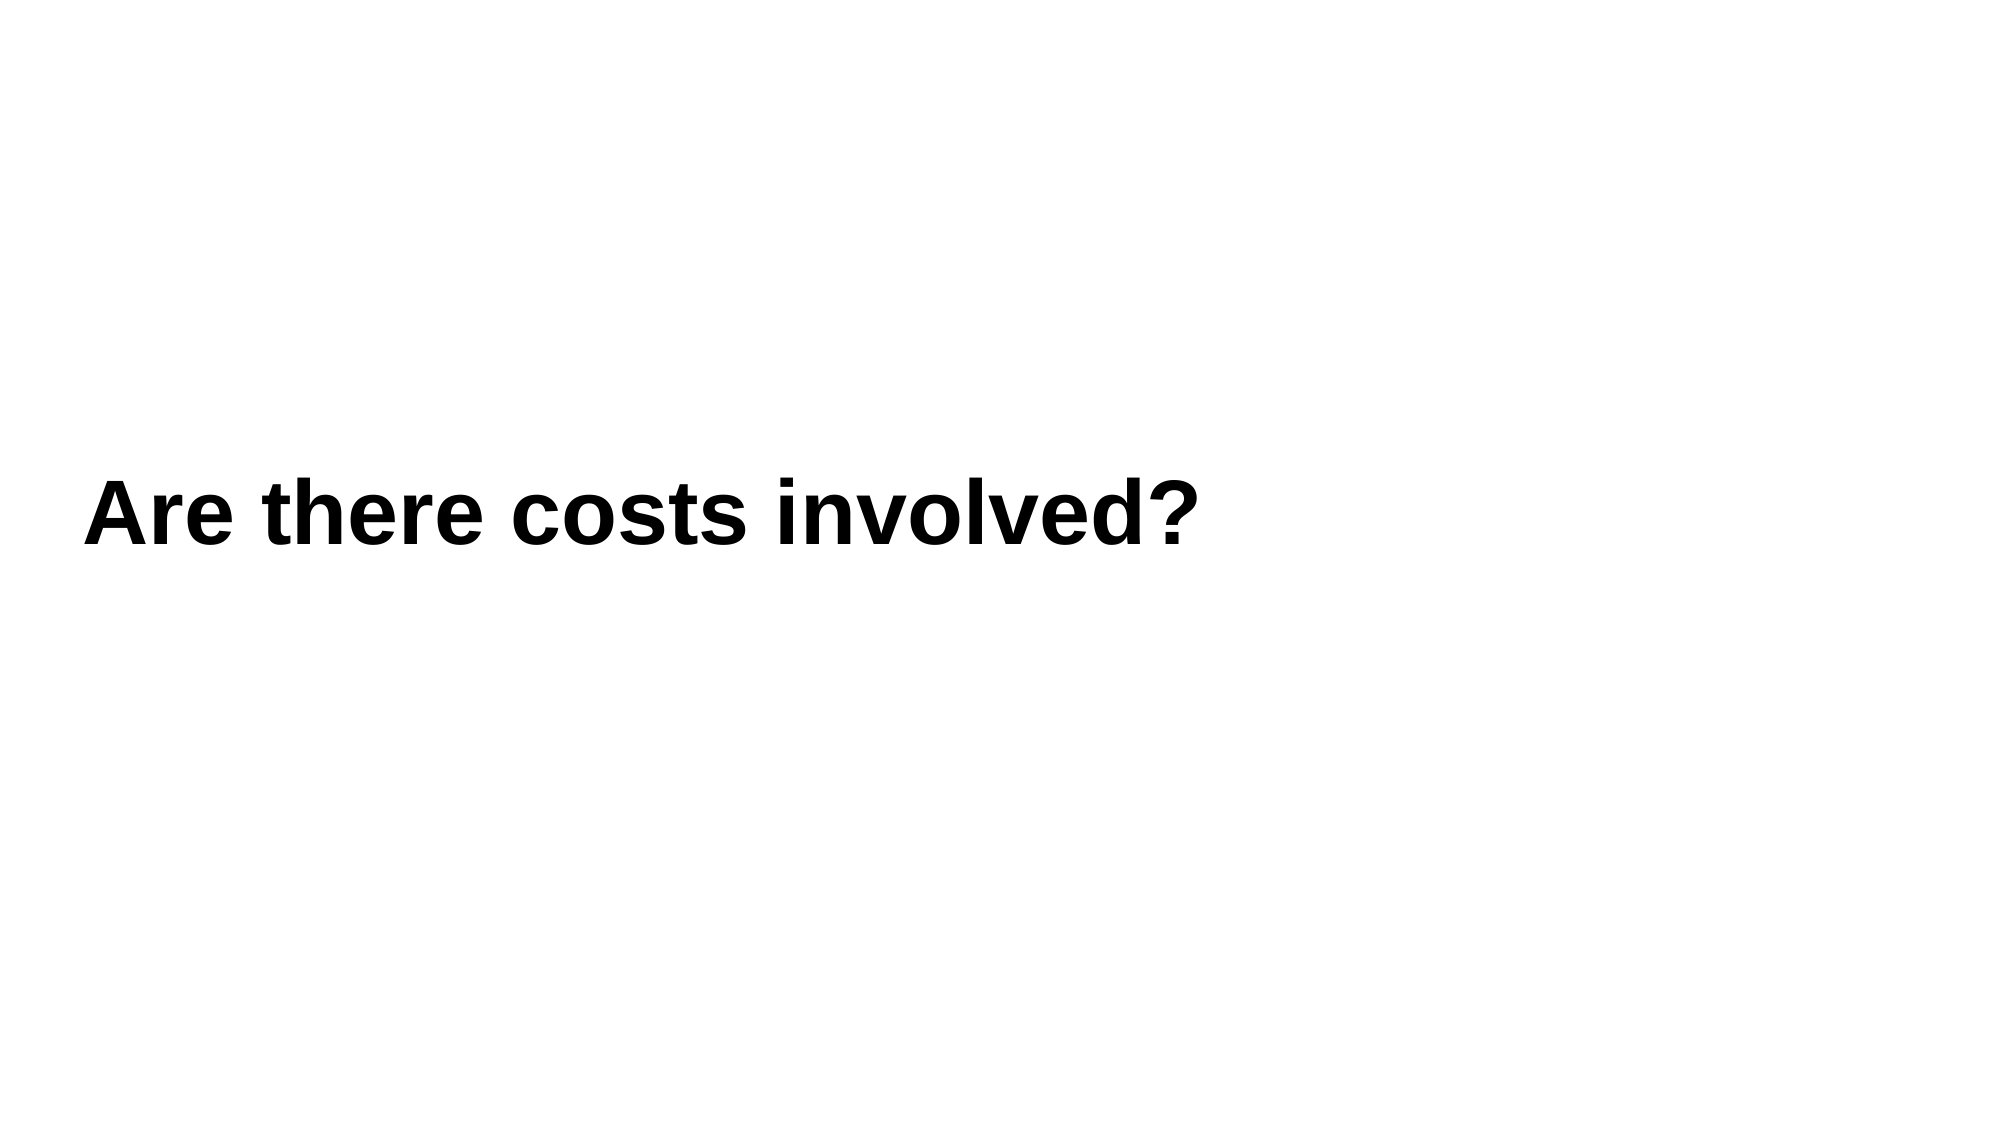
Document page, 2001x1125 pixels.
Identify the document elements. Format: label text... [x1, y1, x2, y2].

title Are there costs involved? [82, 506, 1918, 619]
